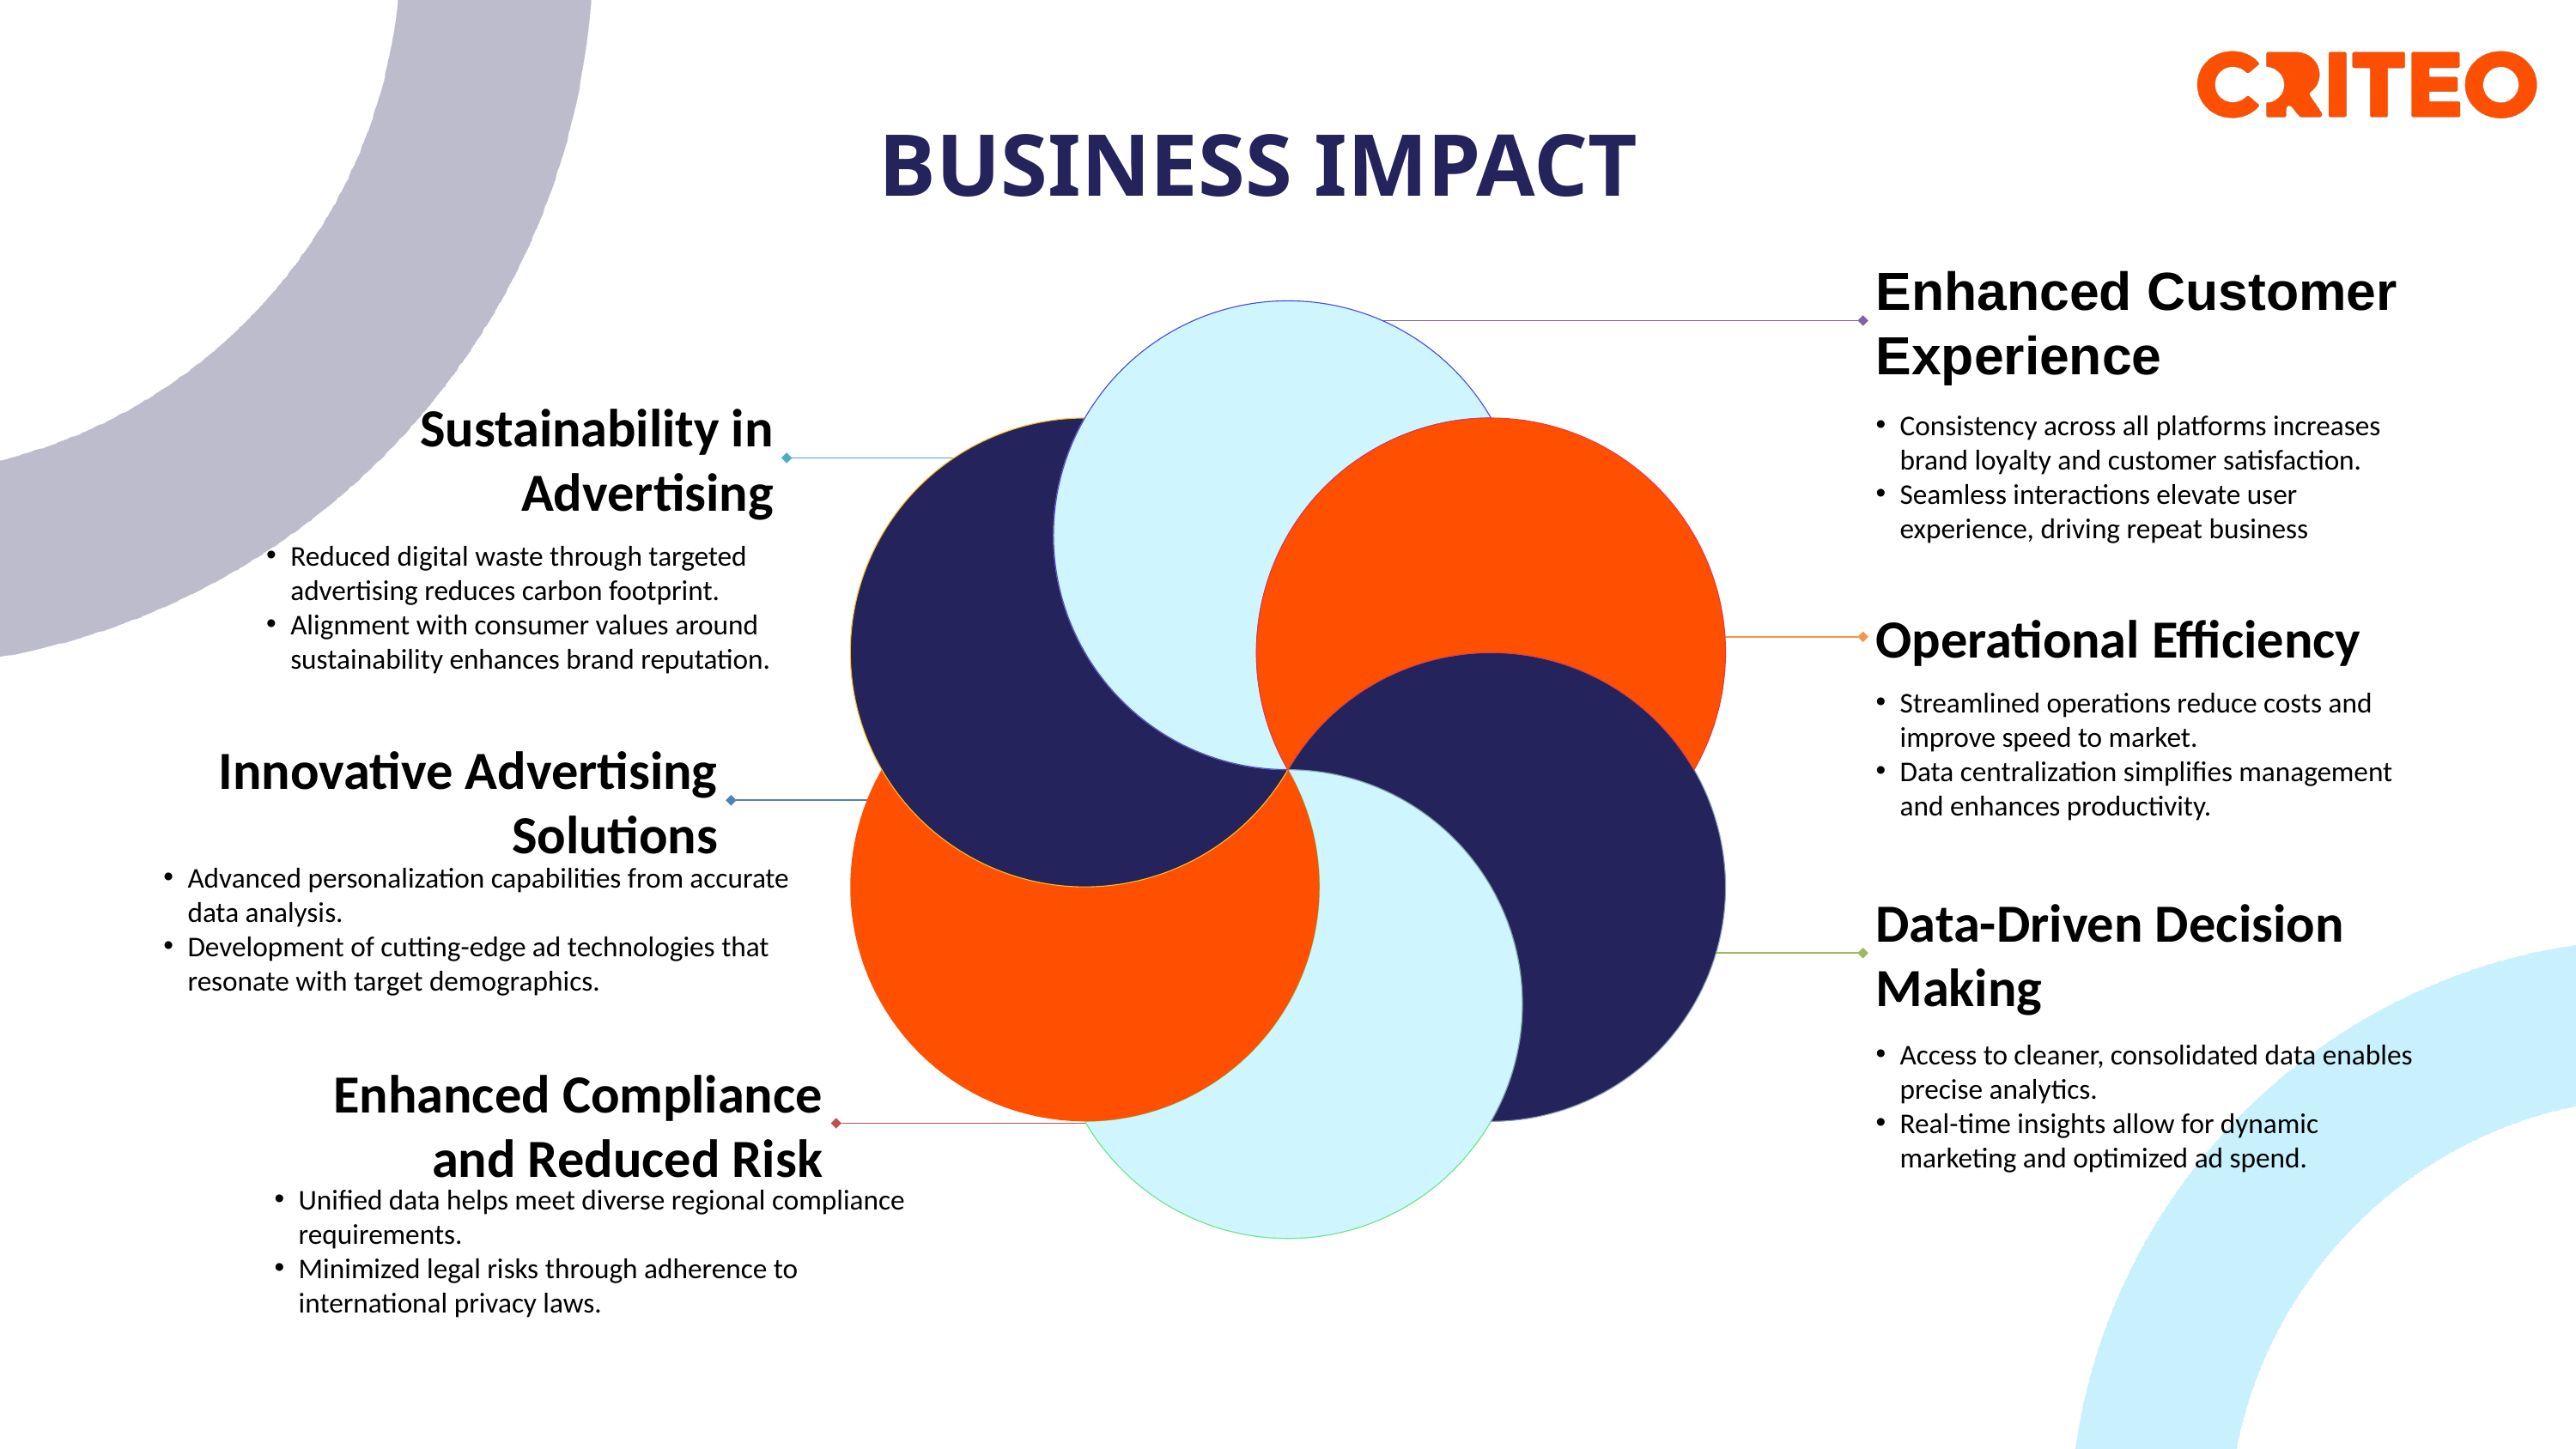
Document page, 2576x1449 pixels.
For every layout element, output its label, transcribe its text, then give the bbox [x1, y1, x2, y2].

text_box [150, 809, 1353, 1122]
text_box [0, 0, 592, 668]
picture [2157, 25, 2576, 142]
text_box BUSINESS IMPACT [878, 110, 1697, 214]
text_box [1053, 252, 2433, 770]
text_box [143, 390, 1289, 888]
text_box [1223, 417, 2433, 803]
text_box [1287, 808, 2433, 1155]
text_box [261, 1129, 1523, 1300]
text_box [2069, 938, 2576, 1449]
